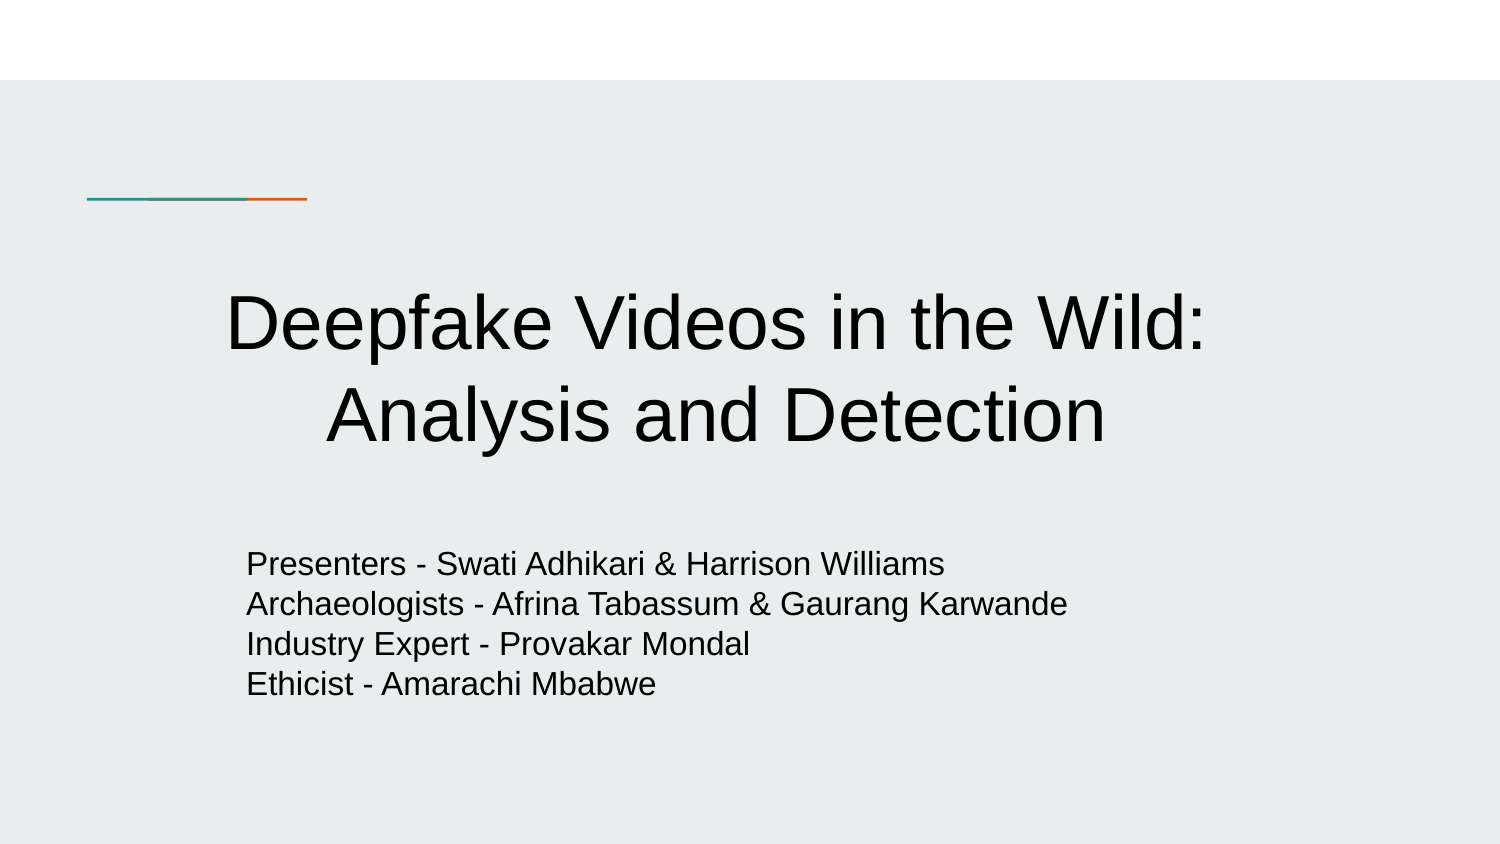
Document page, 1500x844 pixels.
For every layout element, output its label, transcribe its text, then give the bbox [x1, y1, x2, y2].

text_box Presenters - Swati Adhikari & Harrison Williams Archaeologists - Afrina Tabassum & Gaurang Karwande Industry Expert - Provakar Mondal Ethicist - Amarachi Mbabwe [231, 527, 1288, 752]
title Deepfake Videos in the Wild: Analysis and Detection [119, 258, 1316, 463]
